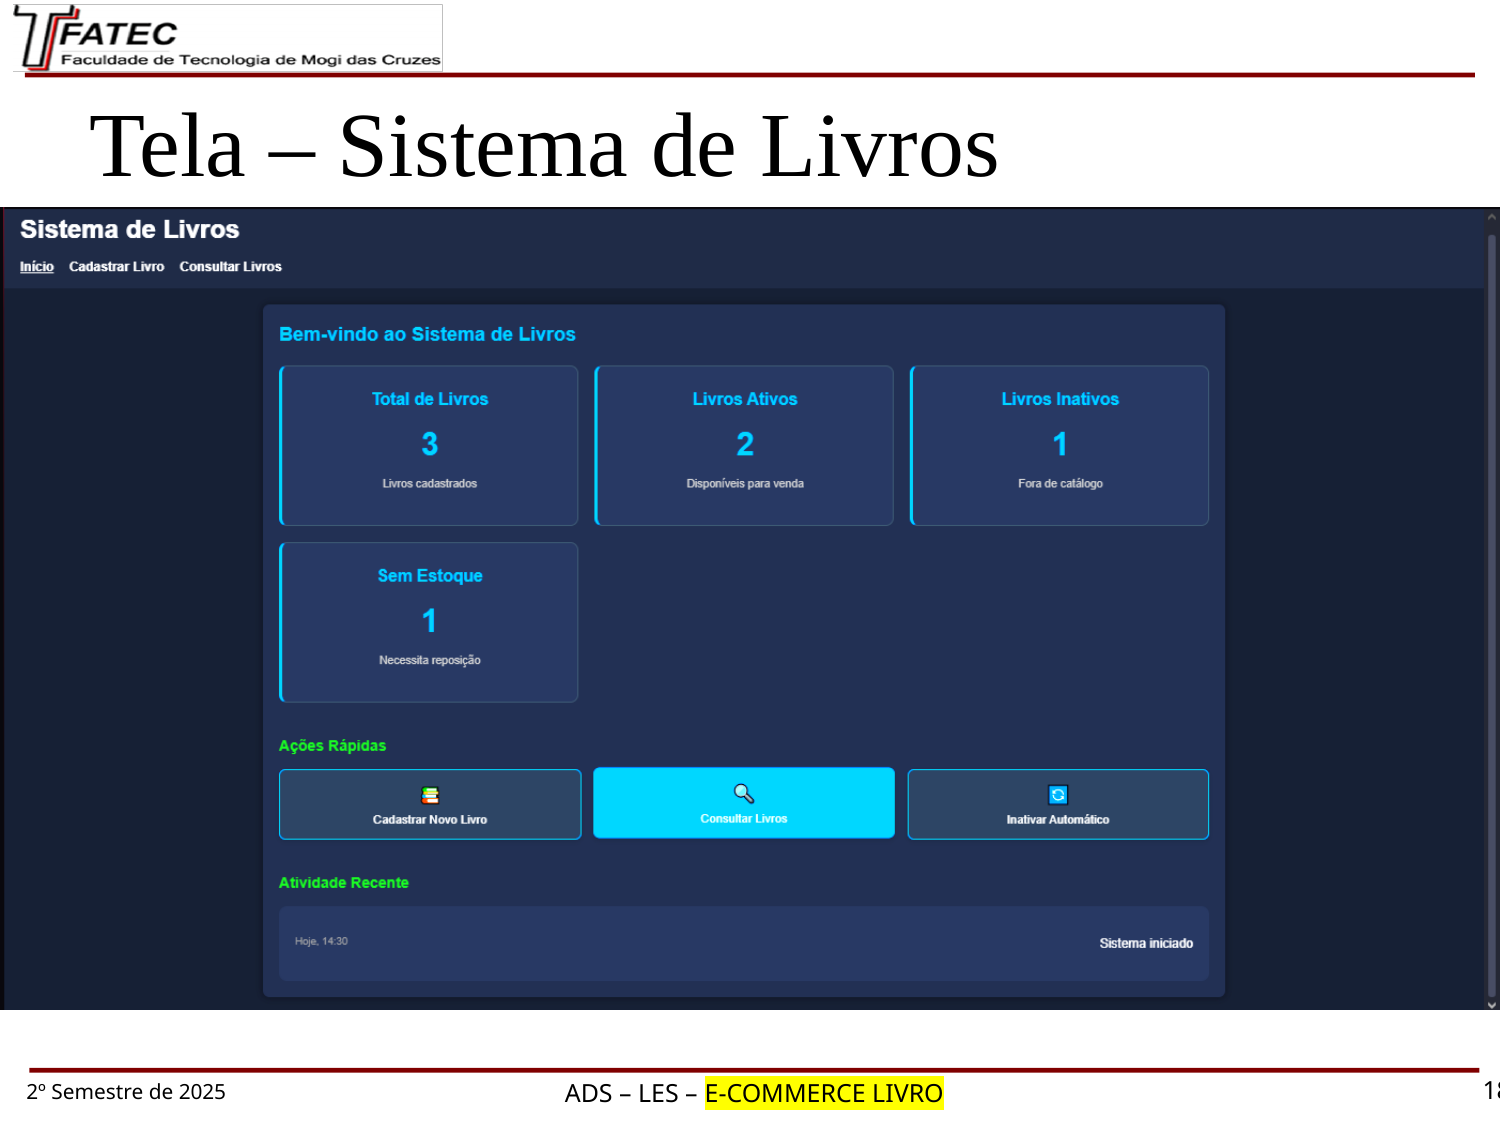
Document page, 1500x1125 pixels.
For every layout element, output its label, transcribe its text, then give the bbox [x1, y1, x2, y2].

picture [0, 207, 1500, 1010]
picture [12, 4, 443, 72]
title Tela – Sistema de Livros [75, 77, 1425, 205]
